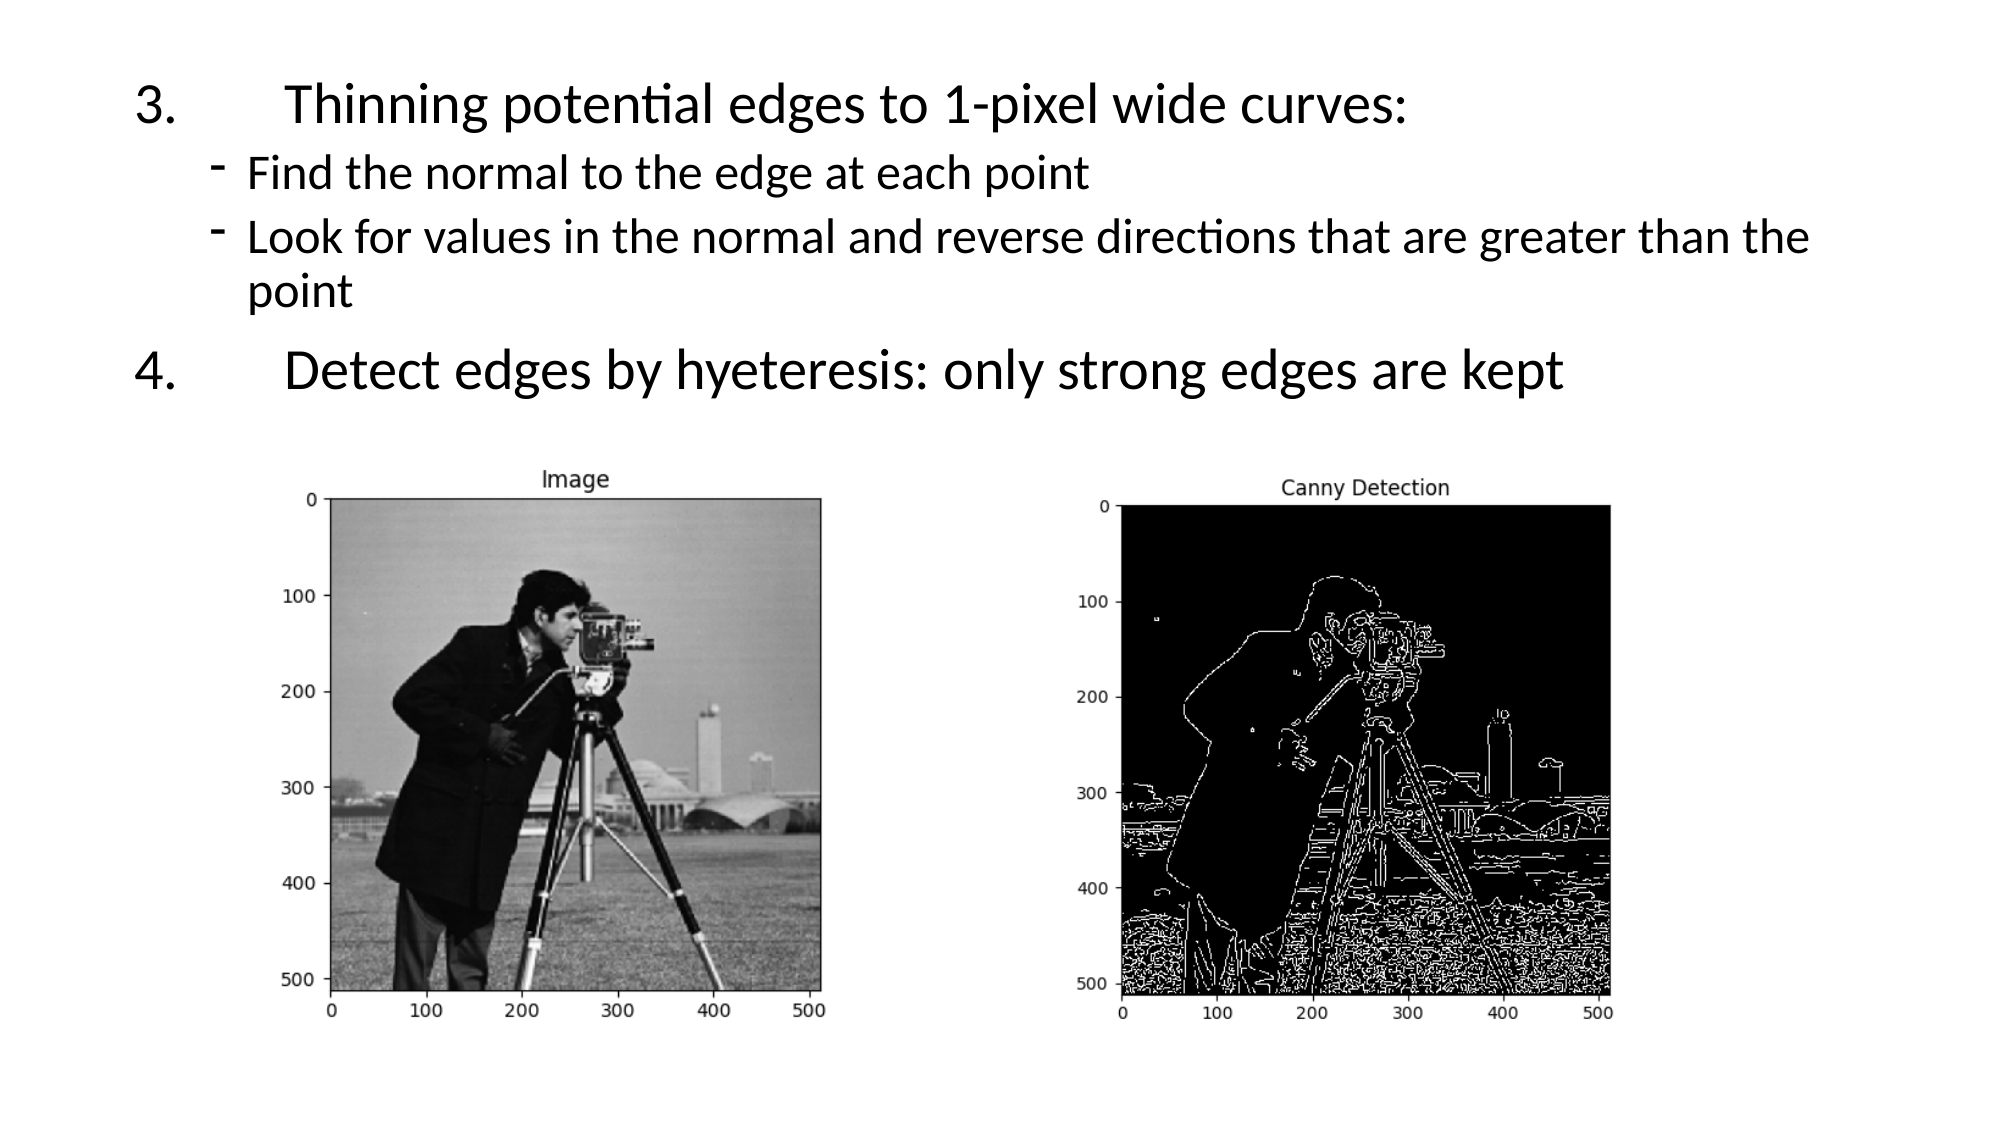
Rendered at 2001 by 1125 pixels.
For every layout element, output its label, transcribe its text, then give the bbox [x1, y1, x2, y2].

picture [975, 460, 1756, 1041]
list 3. Thinning potential edges to 1-pixel wide curves: Find the normal to the edge at each point Look for values in the normal and reverse directions that are greater than the point 4. Detect edges by hyeteresis: only strong edges are kept [119, 65, 1845, 780]
picture [261, 460, 860, 1060]
